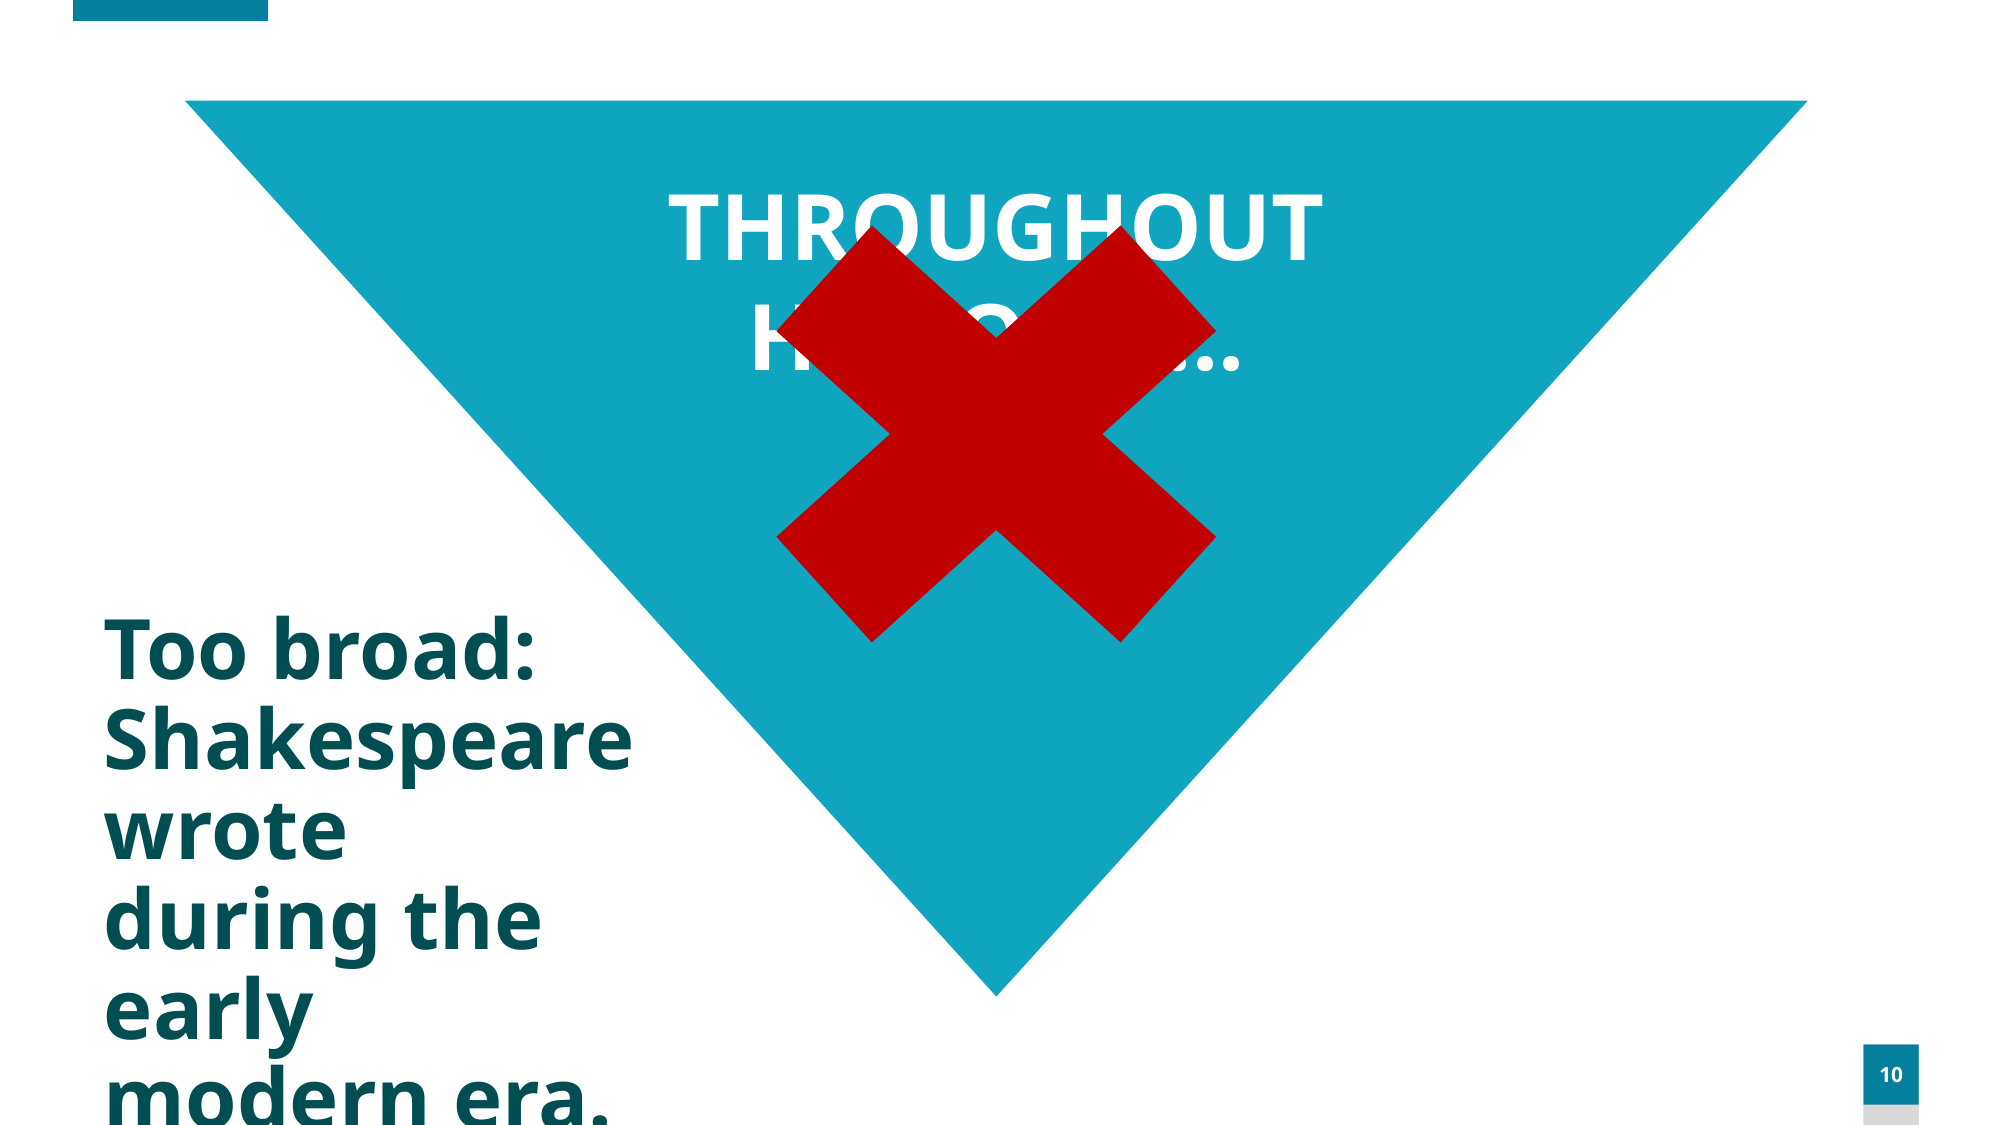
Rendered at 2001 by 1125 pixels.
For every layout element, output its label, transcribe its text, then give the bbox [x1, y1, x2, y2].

text_box [776, 225, 1217, 643]
text_box [182, 99, 1811, 999]
list Too broad: Shakespeare wrote during the early modern era. [89, 599, 658, 745]
text_box THROUGHOUT HISTORY,... [466, 161, 1527, 397]
